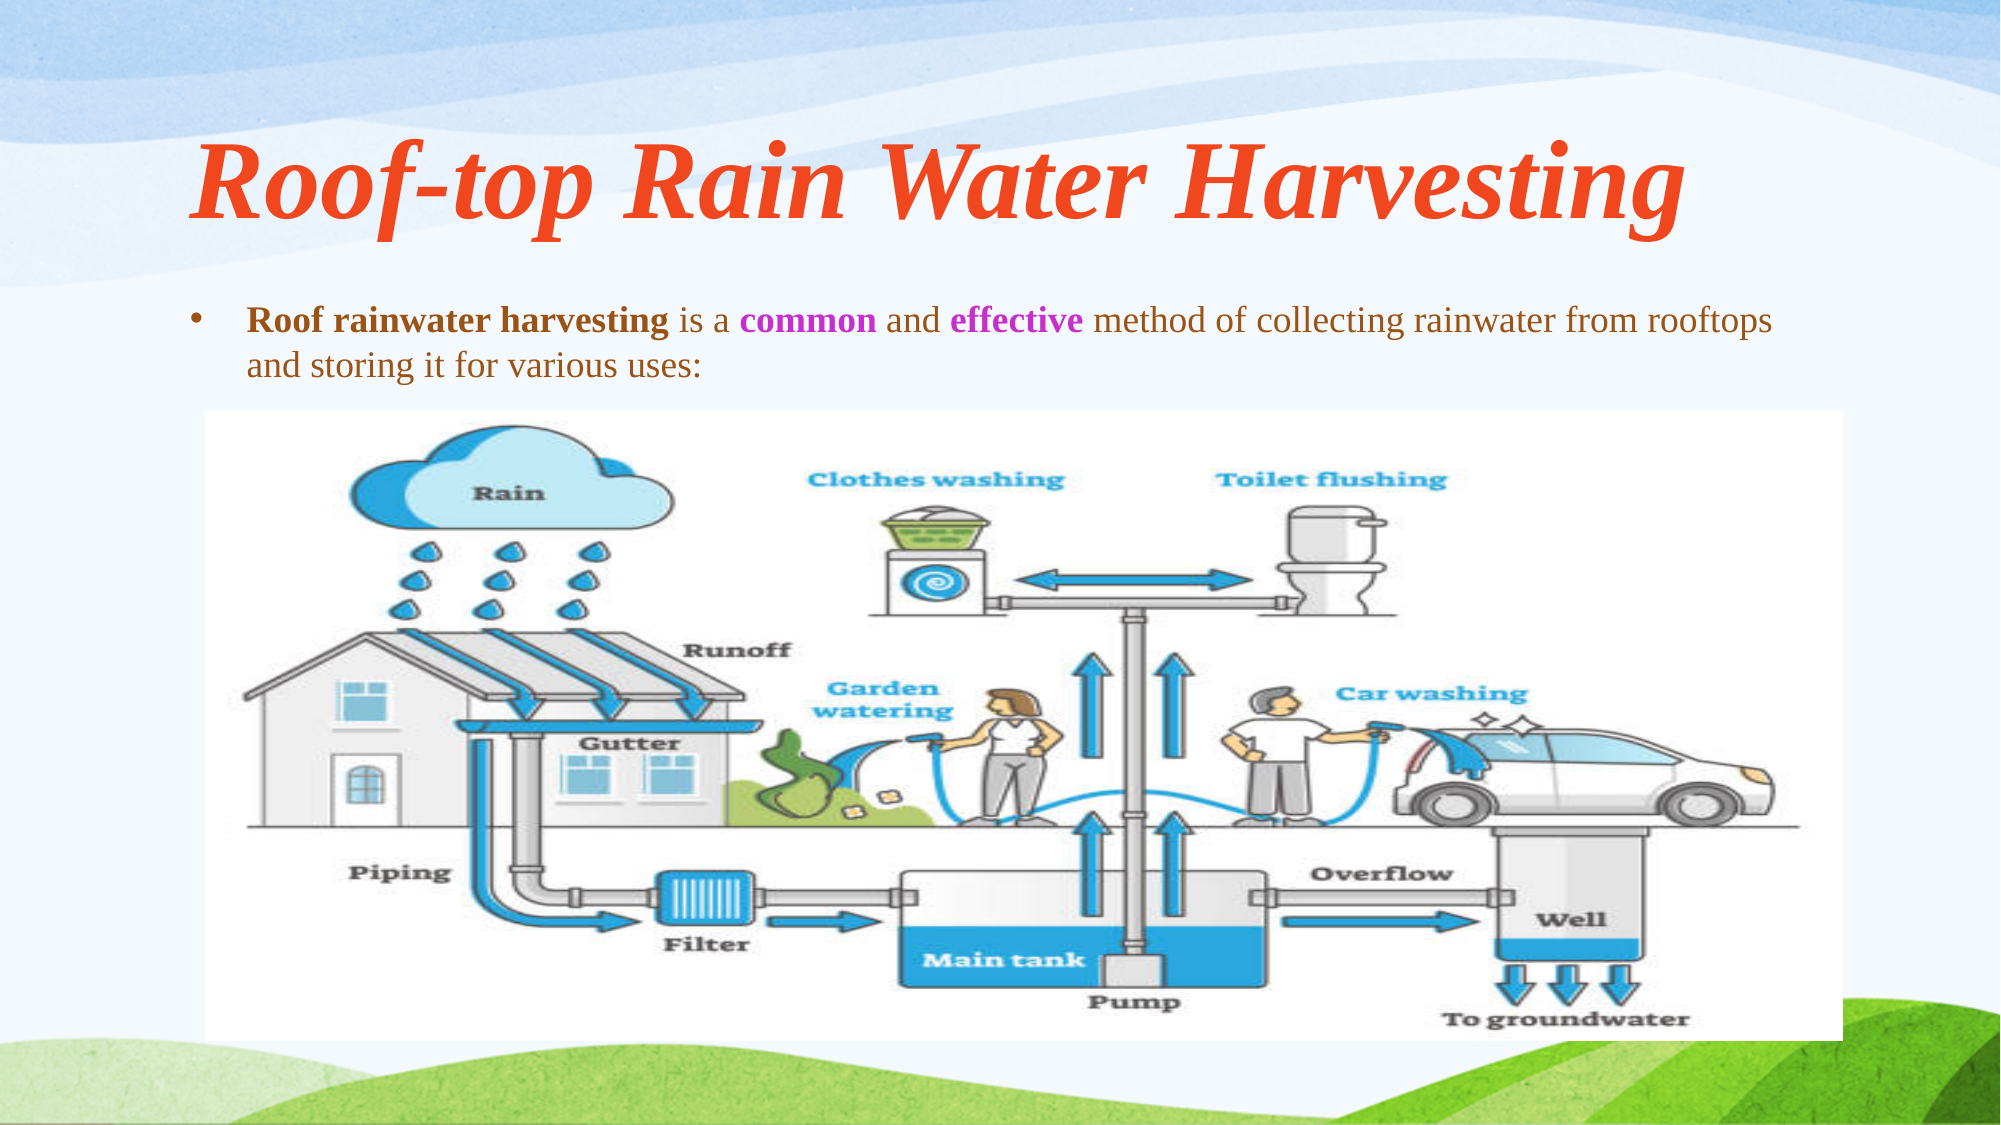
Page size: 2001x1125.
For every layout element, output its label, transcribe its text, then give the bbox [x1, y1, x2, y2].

list Roof rainwater harvesting is a common and effective method of collecting rainwater from rooftops and storing it for various uses: [174, 287, 1825, 982]
picture [0, 0, 2001, 1125]
title Roof-top Rain Water Harvesting [174, 50, 1825, 250]
